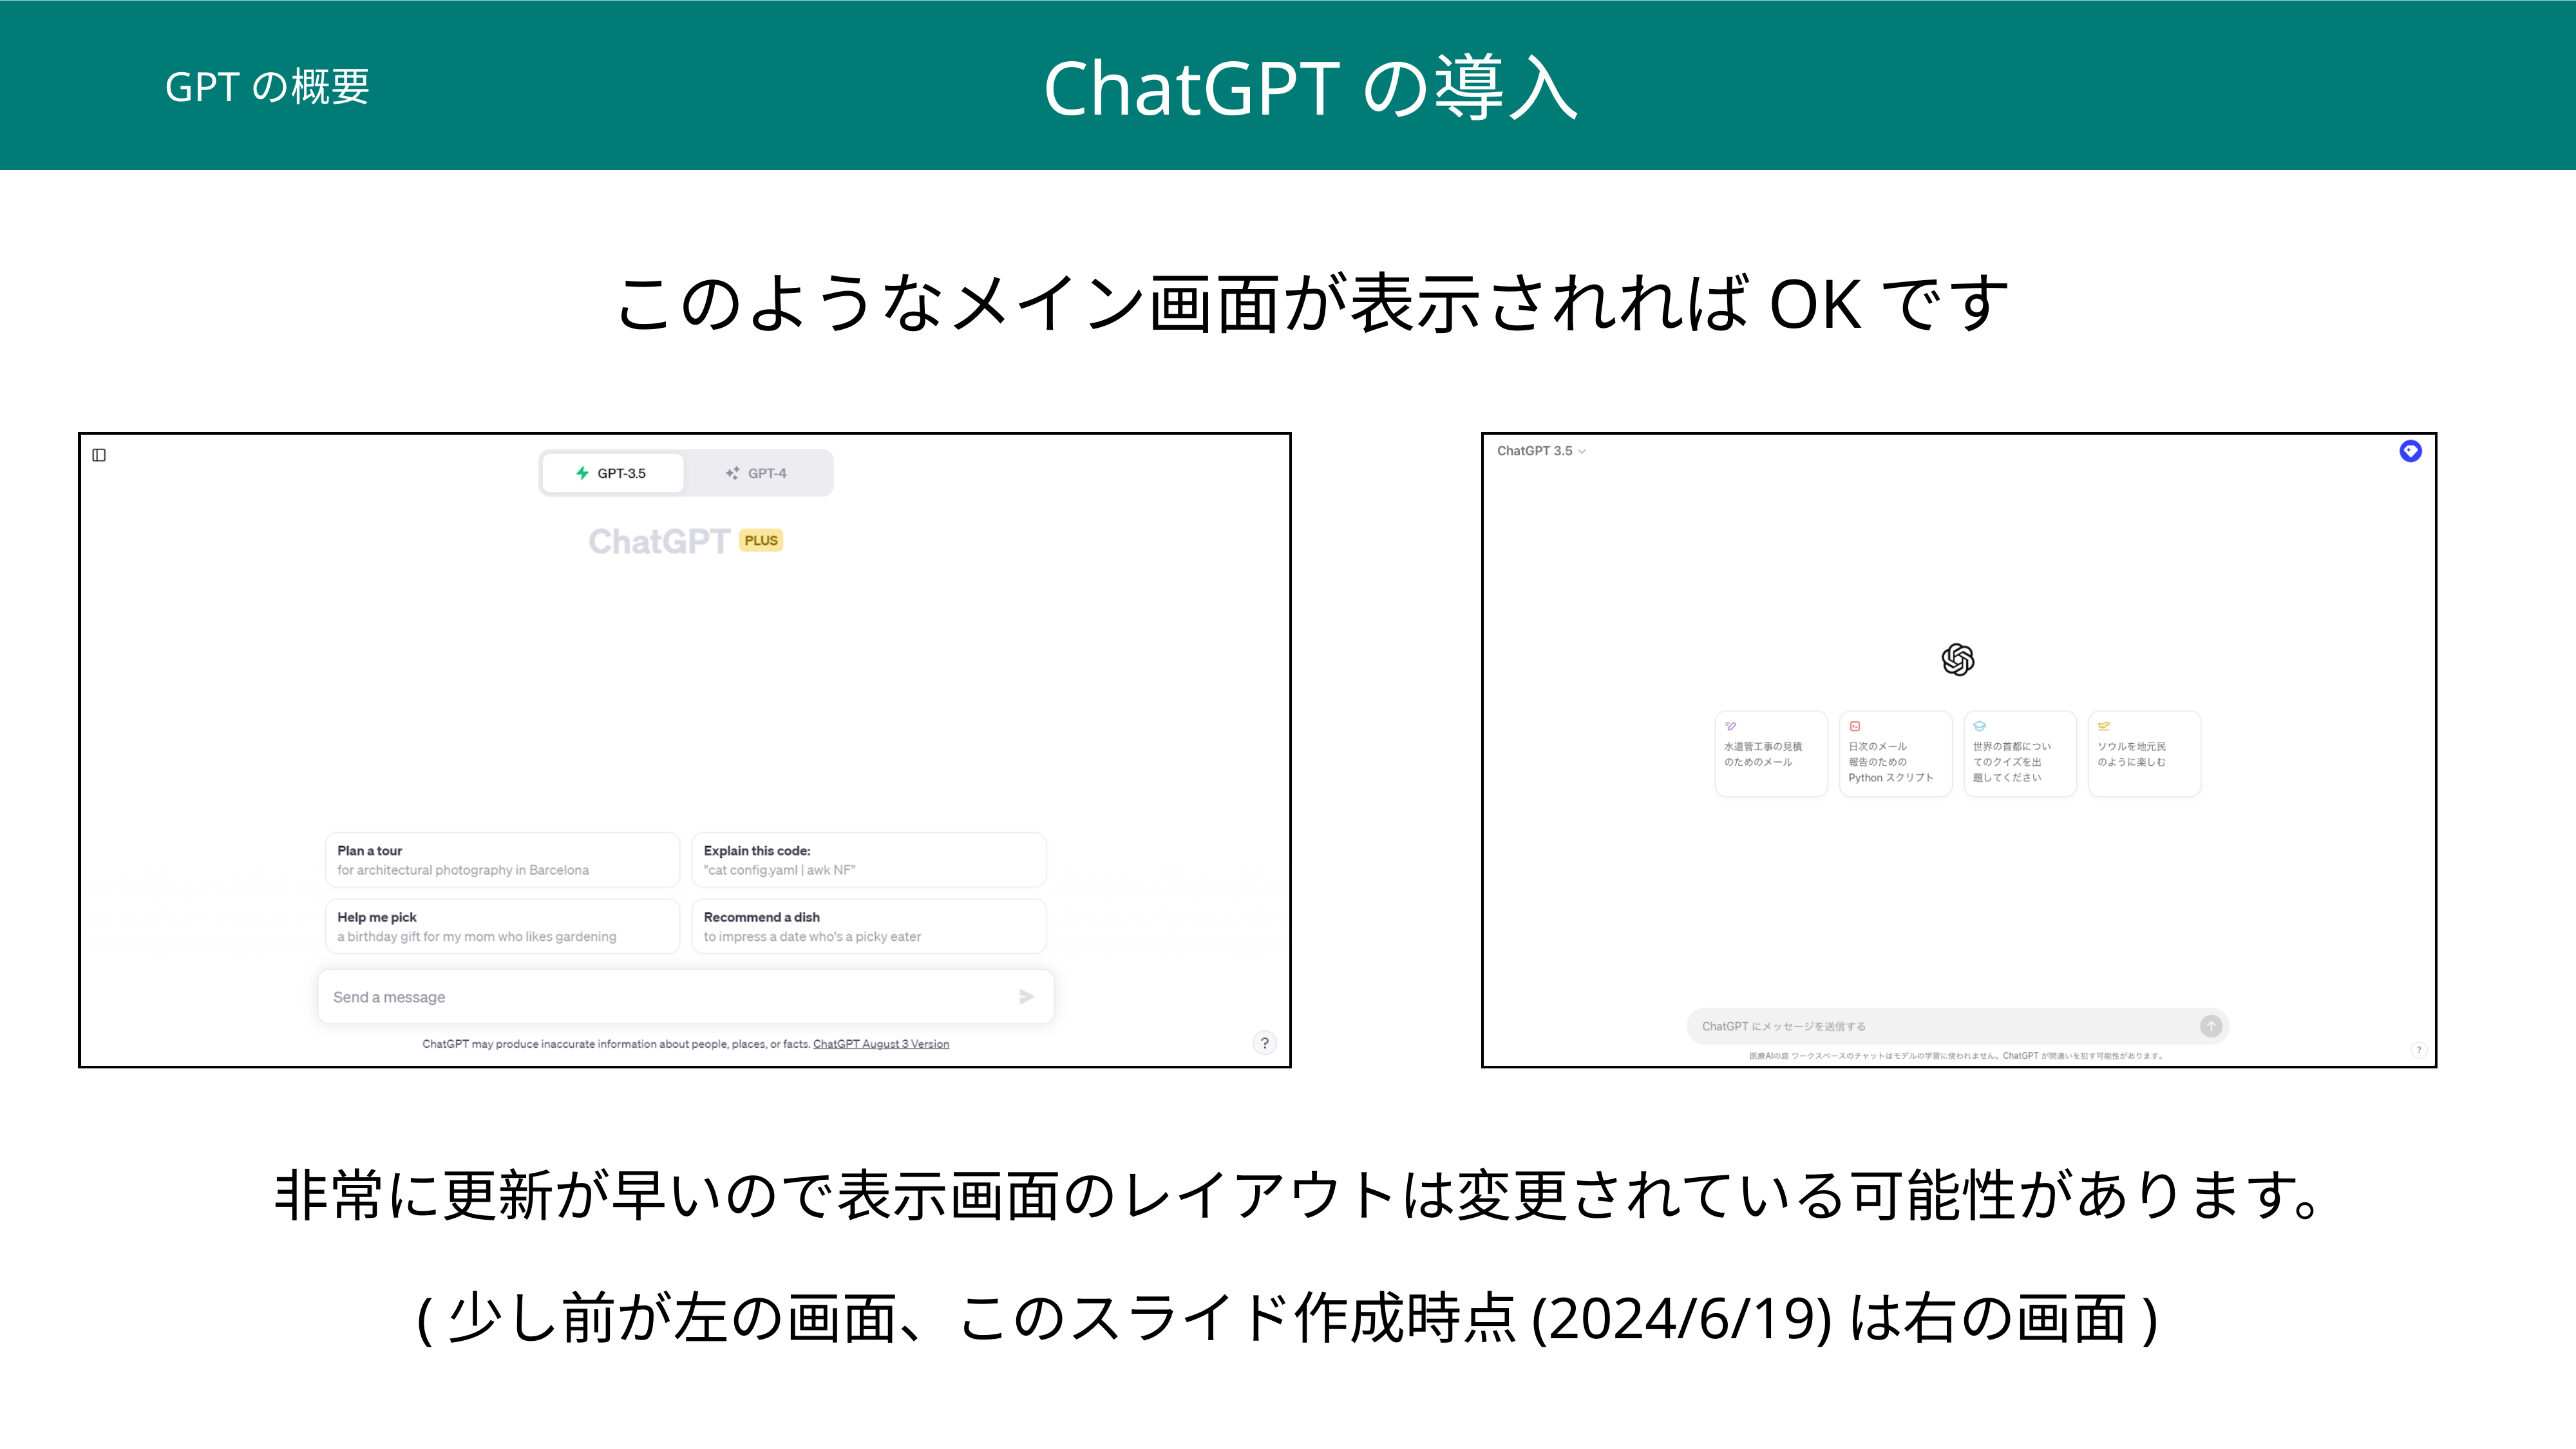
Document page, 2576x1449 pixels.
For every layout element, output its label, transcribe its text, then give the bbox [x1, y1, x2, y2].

picture [1483, 434, 2435, 1066]
text_box このようなメイン画面が表示されればOKです [605, 256, 2018, 348]
text_box GPTの概要 [159, 55, 377, 115]
text_box [0, 0, 2576, 170]
text_box (少し前が左の画面、このスライド作成時点(2024/6/19)は右の画面) [412, 1276, 2164, 1356]
text_box 非常に更新が早いので表示画面のレイアウトは変更されている可能性があります。 [267, 1154, 2356, 1233]
picture [80, 434, 1289, 1066]
text_box ChatGPTの導入 [1036, 35, 1586, 135]
